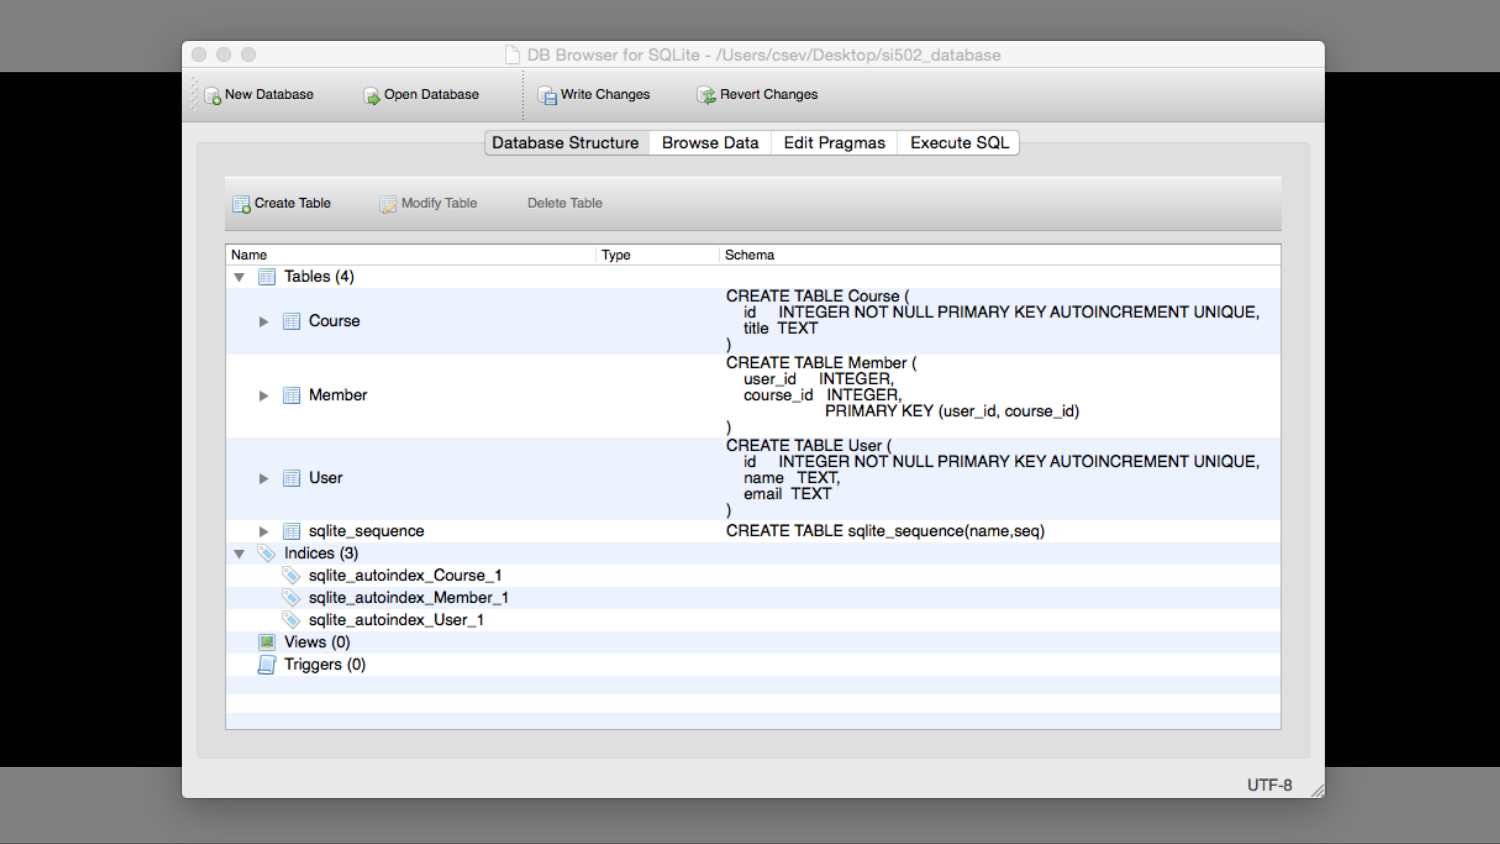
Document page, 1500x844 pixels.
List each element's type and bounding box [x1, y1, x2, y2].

picture [130, 0, 1378, 844]
